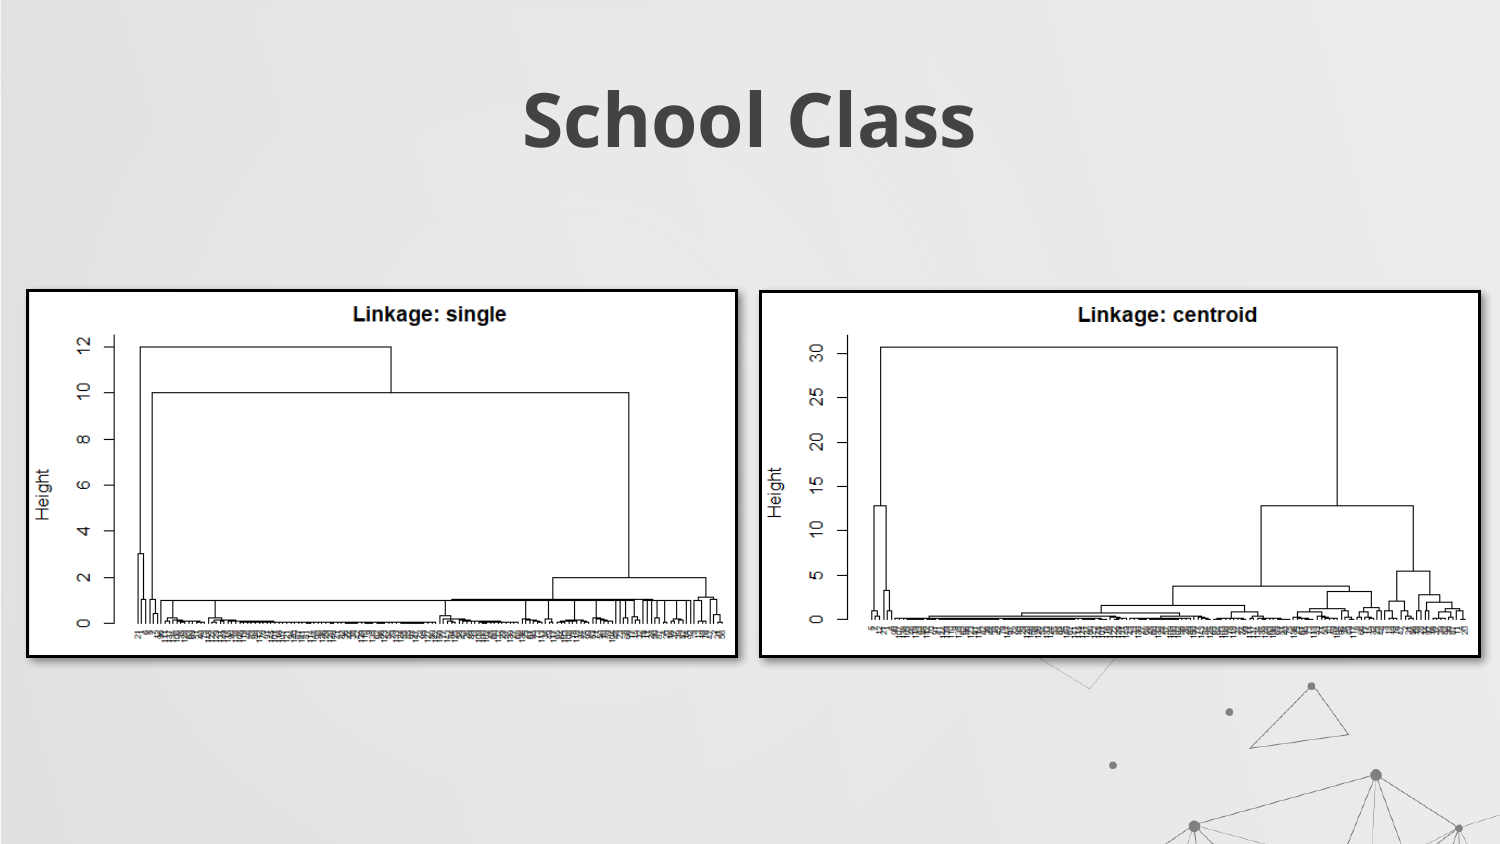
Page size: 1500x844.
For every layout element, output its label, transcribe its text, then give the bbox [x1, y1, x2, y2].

picture [0, 0, 1500, 844]
text_box School Class [322, 57, 1178, 213]
